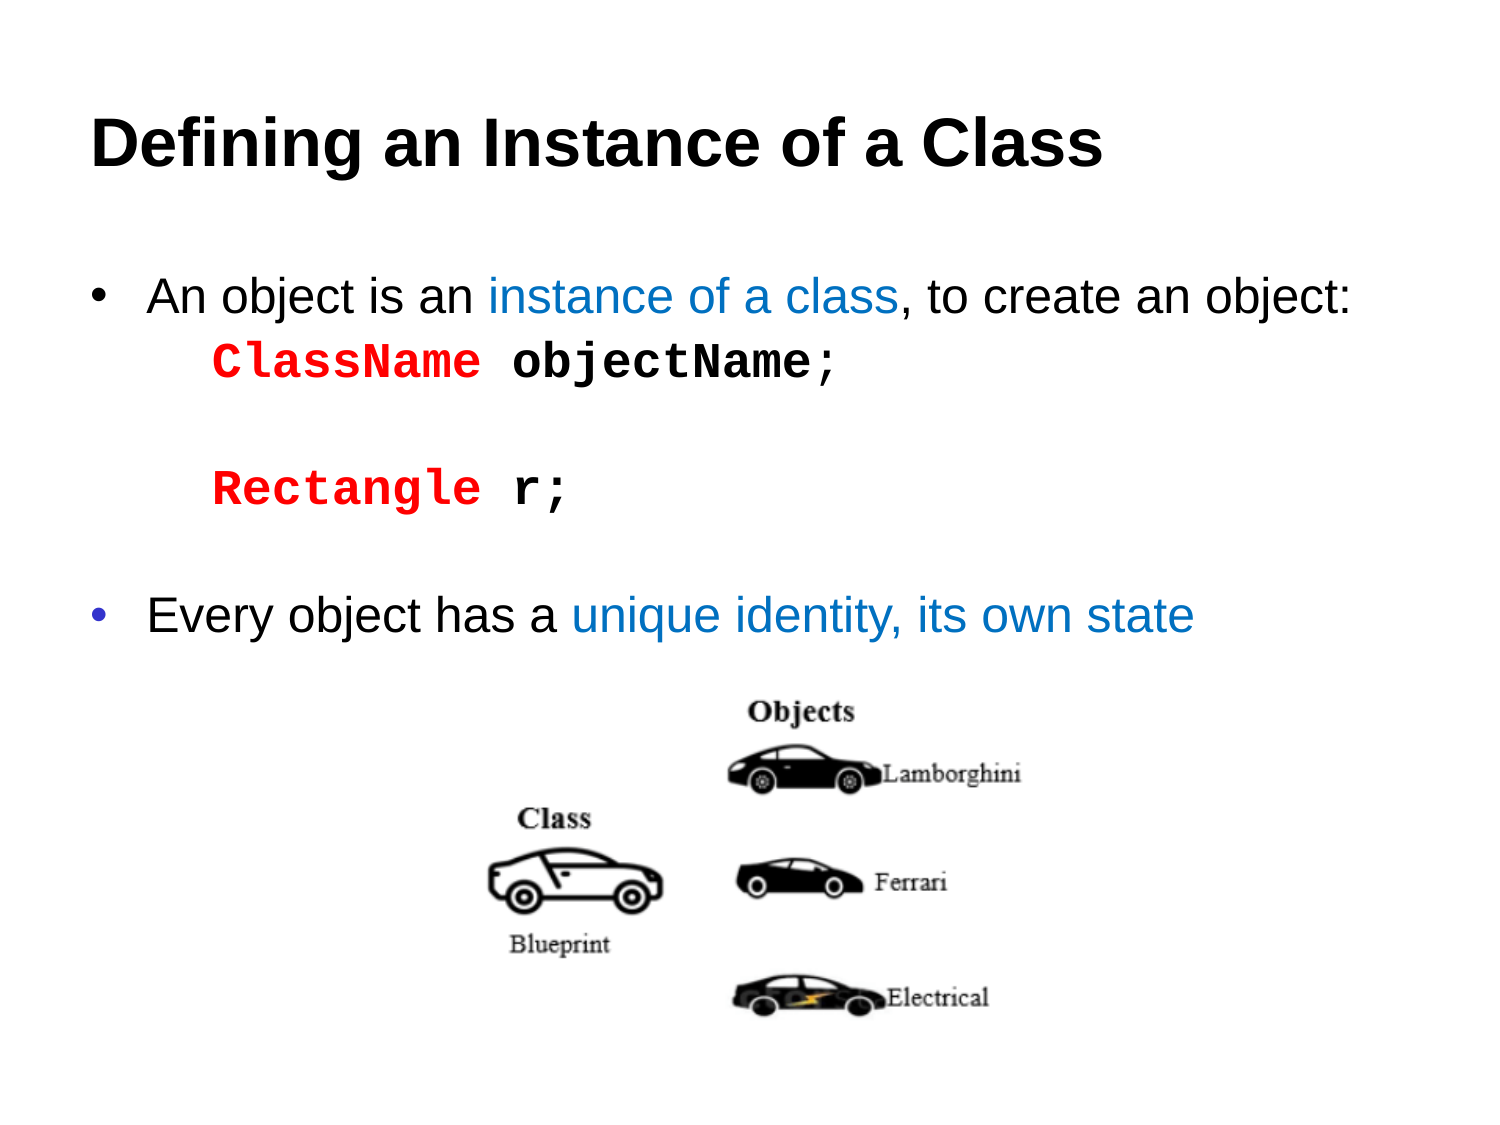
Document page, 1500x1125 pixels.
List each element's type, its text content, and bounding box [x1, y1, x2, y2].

title Defining an Instance of a Class [75, 45, 1425, 233]
picture [457, 667, 1043, 1036]
list An object is an instance of a class, to create an object: ClassName objectName; Rectangle r; Every object has a unique identity, its own state [75, 262, 1425, 1005]
